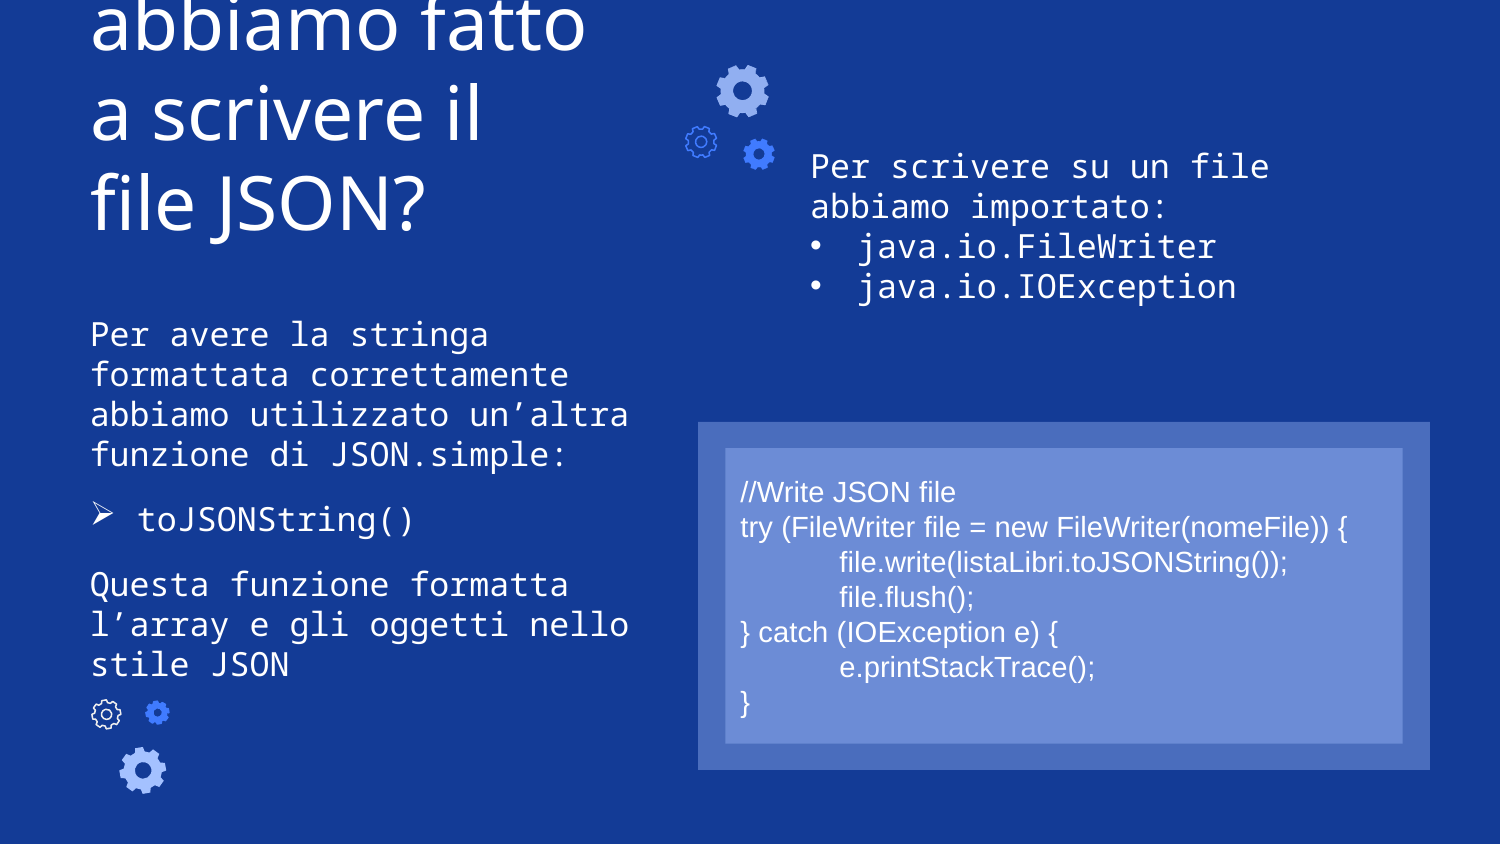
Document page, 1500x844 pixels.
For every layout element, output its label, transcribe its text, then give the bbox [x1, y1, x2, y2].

subtitle Per scrivere su un file abbiamo importato: java.io.FileWriter java.io.IOException [795, 130, 1389, 332]
text_box Per avere la stringa formattata correttamente abbiamo utilizzato un’altra funzione di JSON.simple: toJSONString() Questa funzione formatta l’array e gli oggetti nello stile JSON [74, 298, 668, 668]
text_box [698, 421, 1430, 770]
text_box //Write JSON file try (FileWriter file = new FileWriter(nomeFile)) { file.write(listaLibri.toJSONString()); file.flush(); } catch (IOException e) { e.printStackTrace(); } [725, 448, 1403, 744]
title Come abbiamo fatto a scrivere il file JSON? [74, 130, 619, 261]
